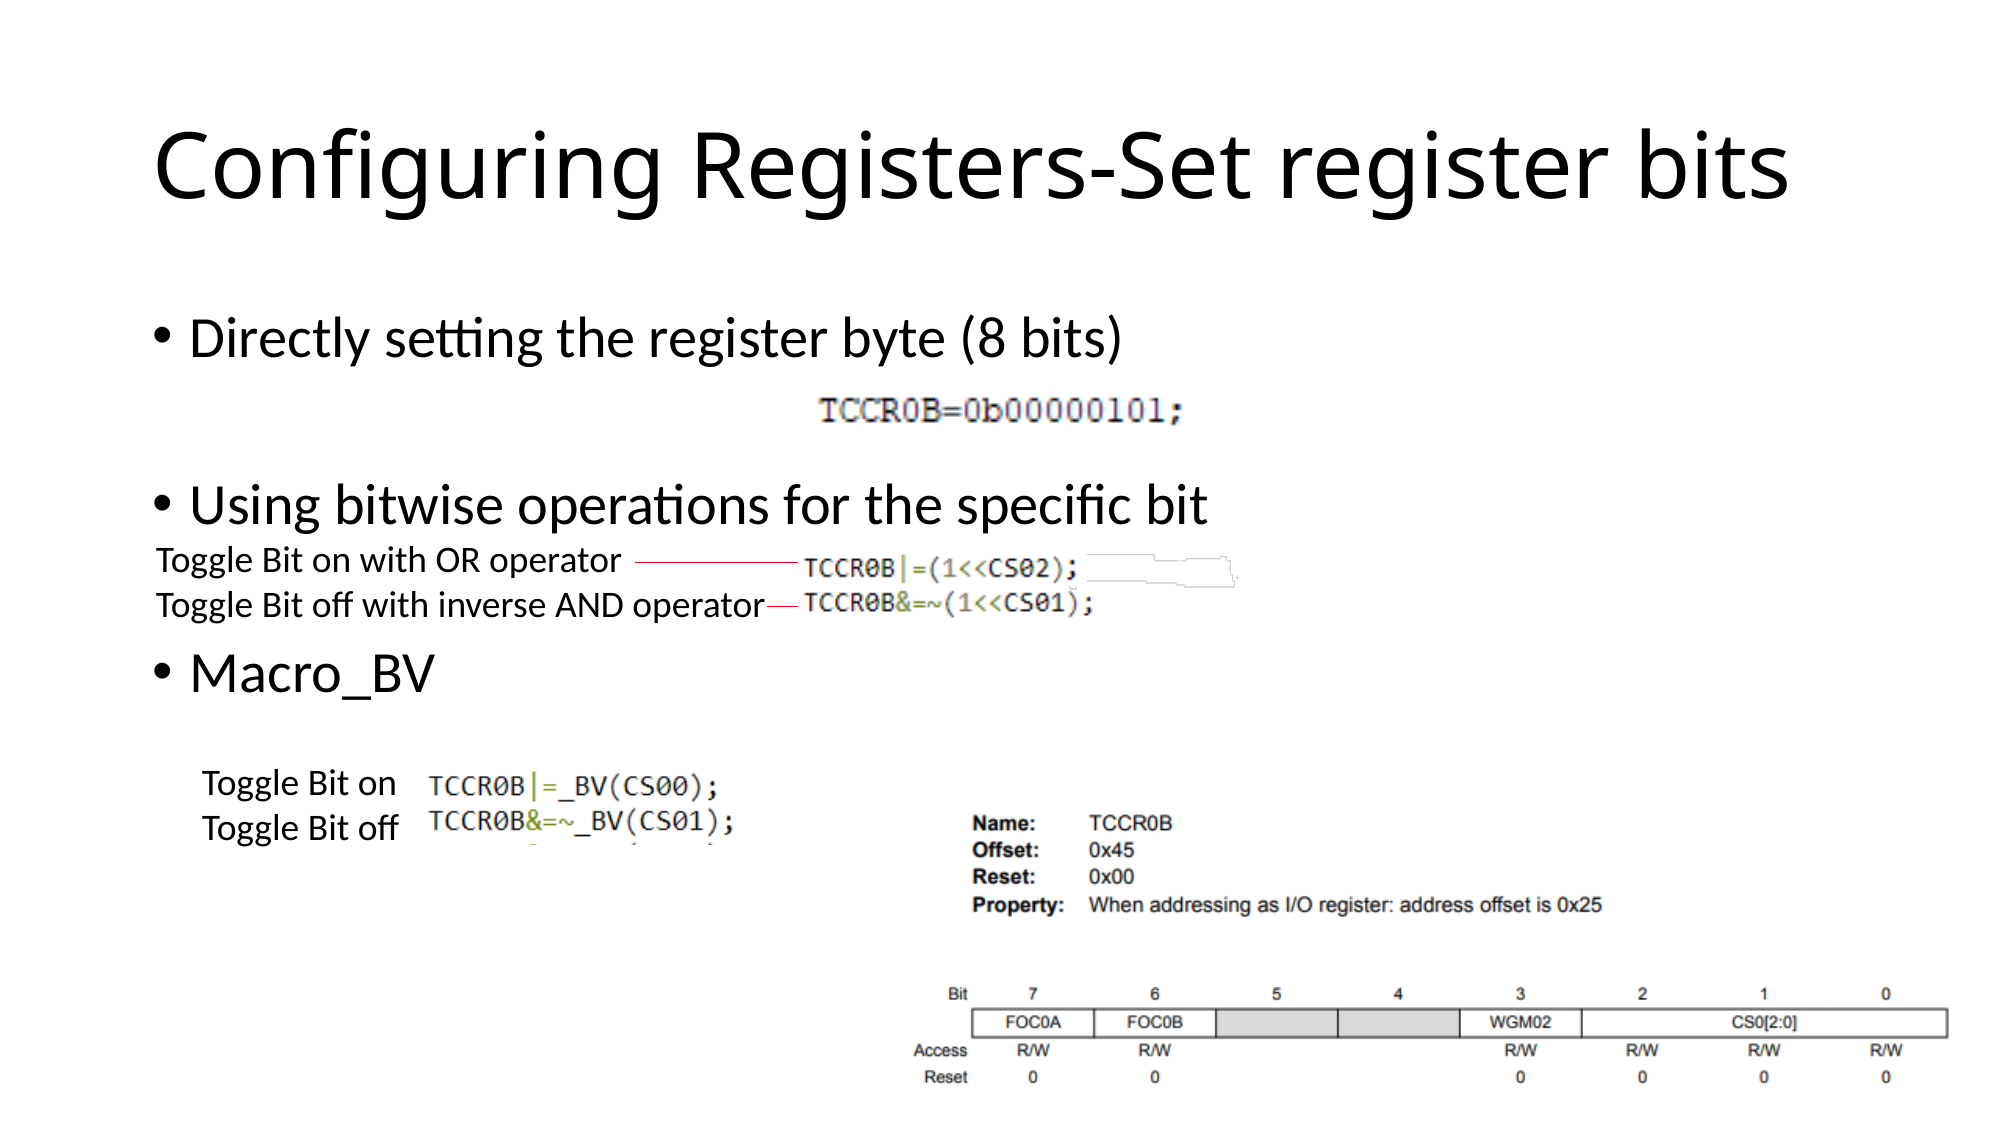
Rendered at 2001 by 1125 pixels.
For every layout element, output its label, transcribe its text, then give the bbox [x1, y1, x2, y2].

picture [422, 764, 751, 845]
title Configuring Registers-Set register bits [137, 59, 1863, 278]
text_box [798, 549, 1239, 626]
text_box Toggle Bit on with OR operator Toggle Bit off with inverse AND operator [141, 527, 782, 633]
picture [901, 804, 1974, 1105]
text_box Toggle Bit on Toggle Bit off [187, 750, 422, 856]
picture [808, 390, 1191, 447]
list Directly setting the register byte (8 bits) Using bitwise operations for the specific bit Macro_BV [137, 299, 1863, 1014]
